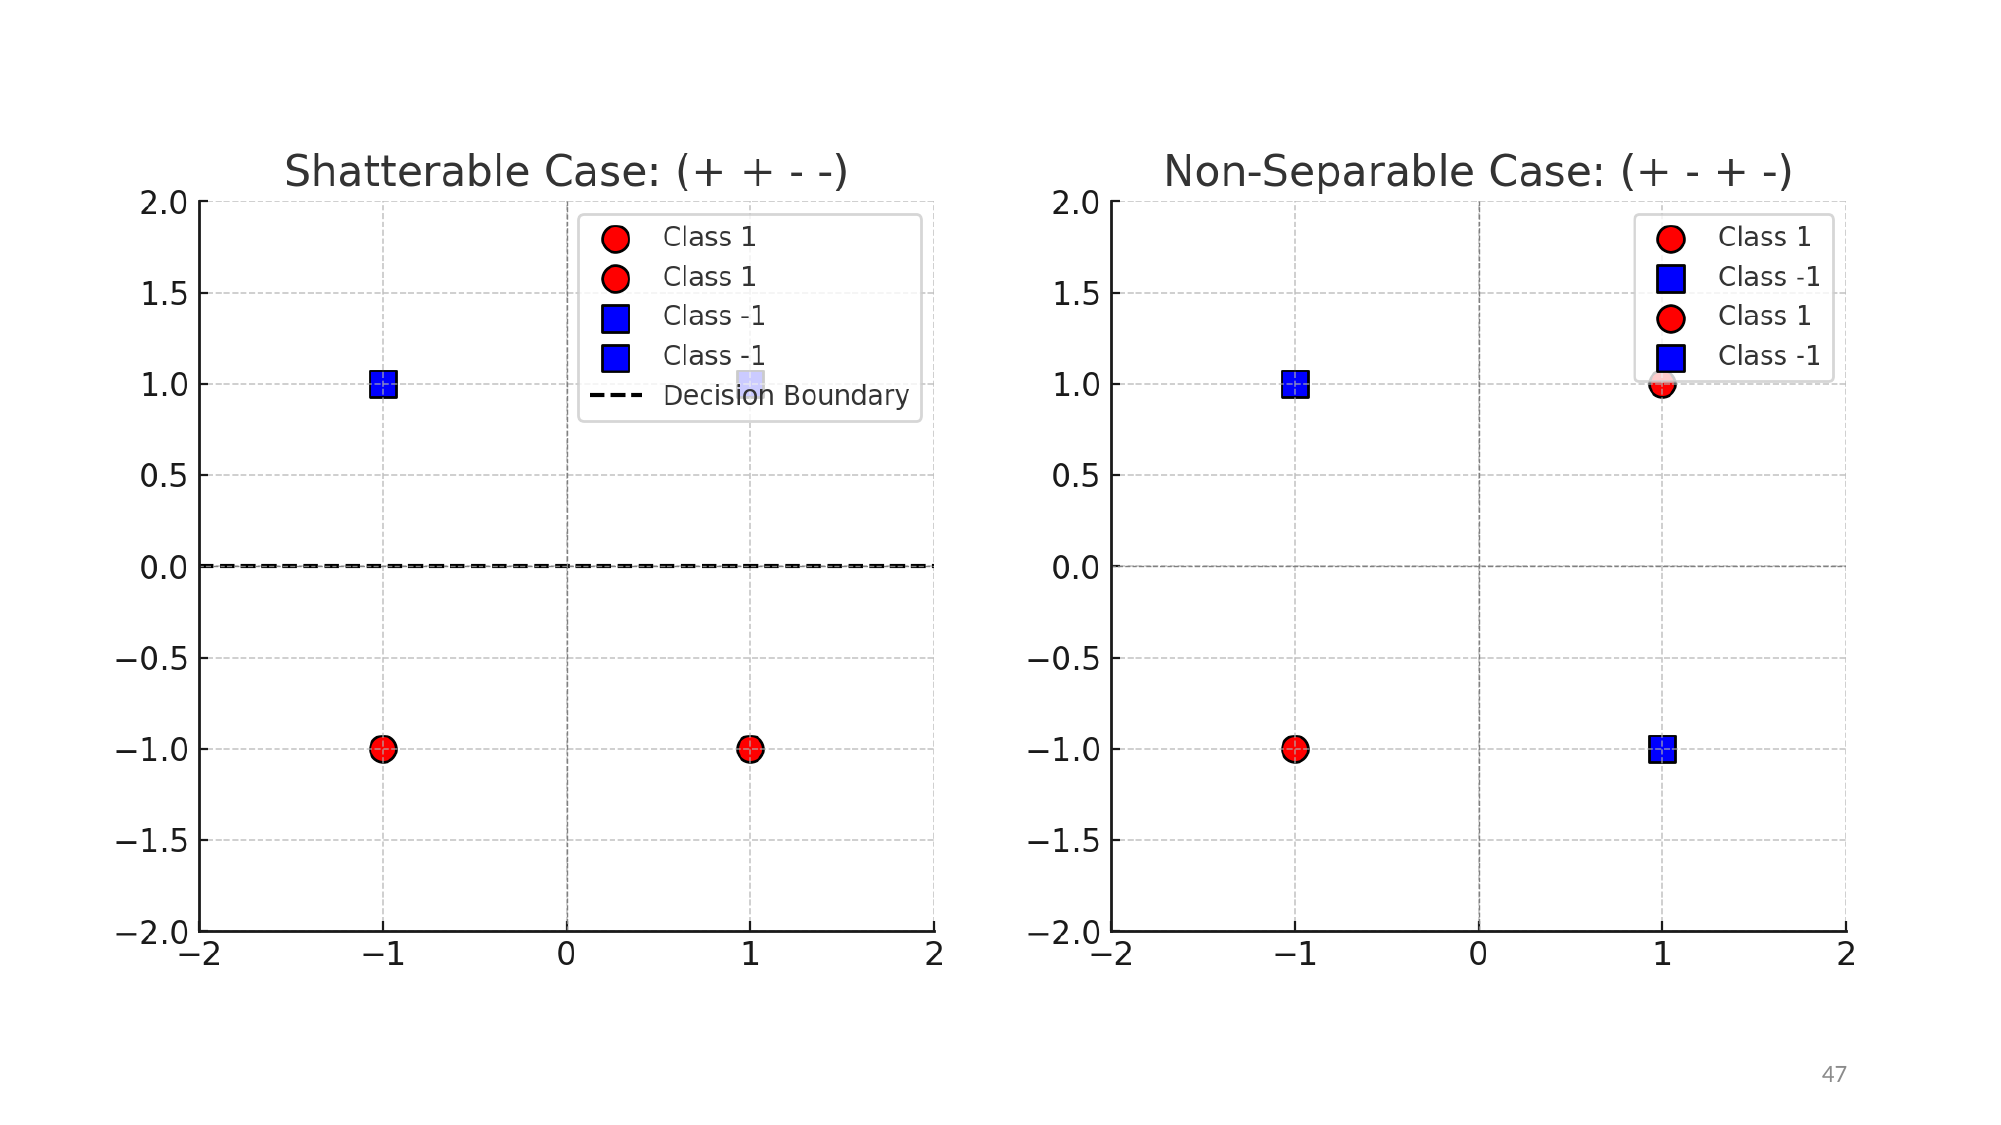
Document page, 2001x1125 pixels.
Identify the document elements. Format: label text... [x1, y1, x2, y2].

picture [93, 134, 962, 991]
slide_number 47 [1412, 1042, 1863, 1103]
picture [1005, 134, 1874, 991]
